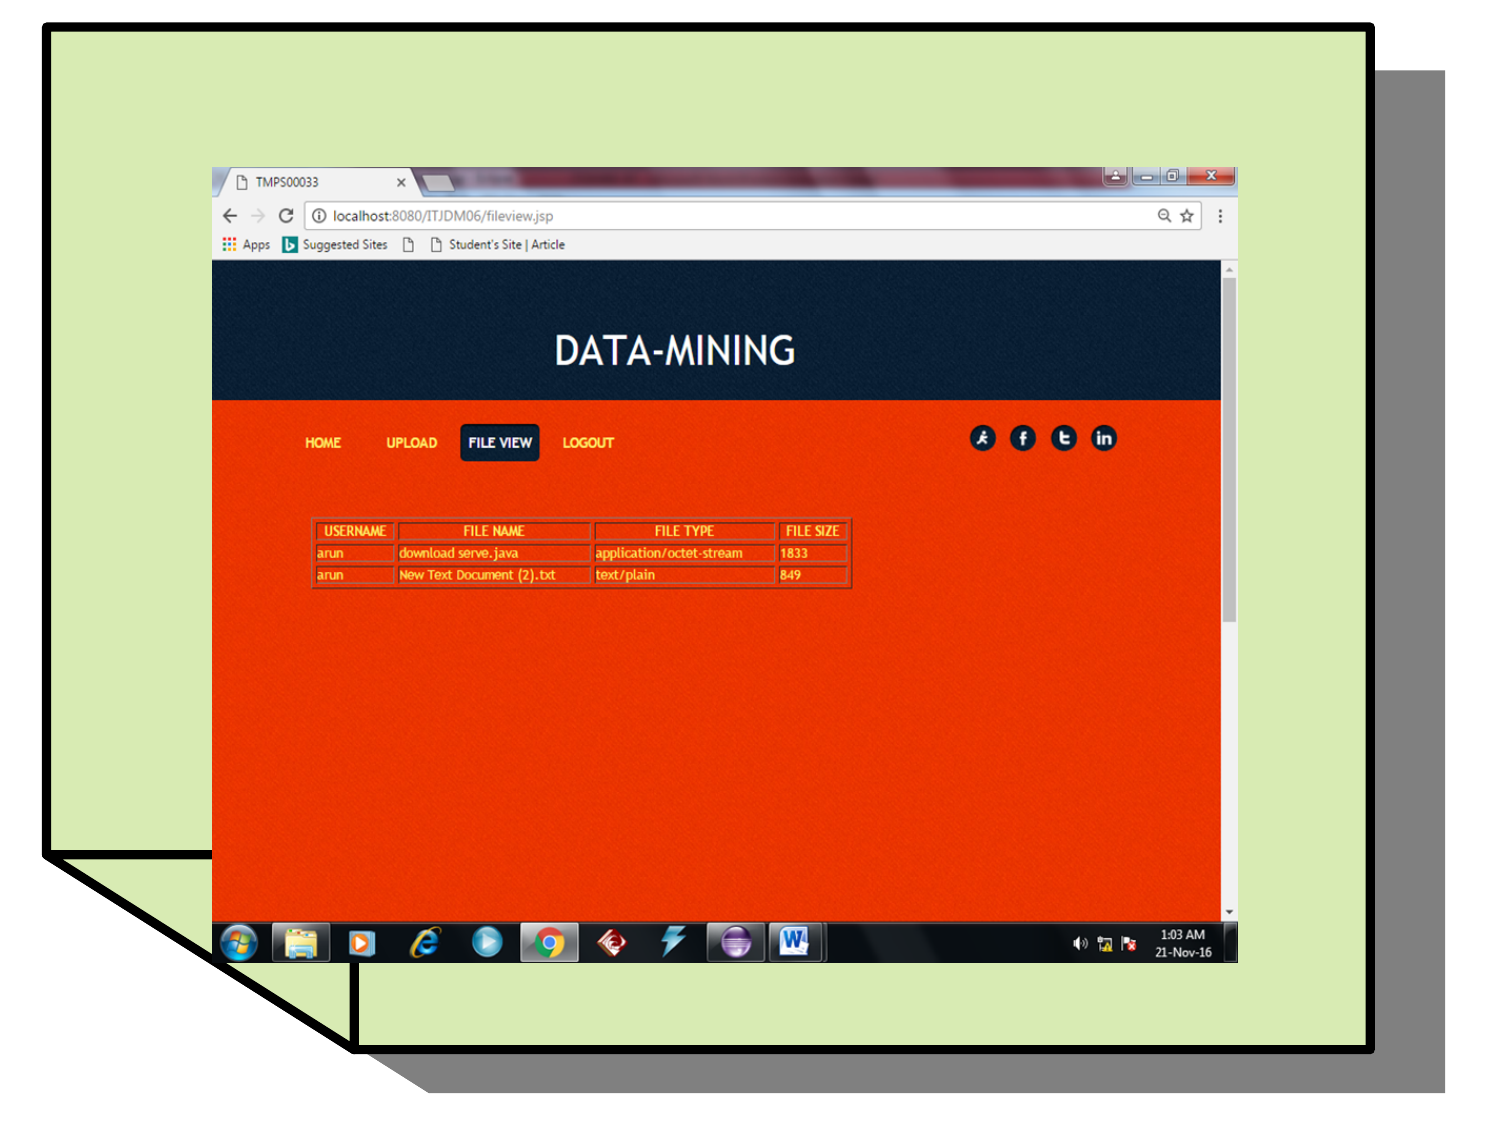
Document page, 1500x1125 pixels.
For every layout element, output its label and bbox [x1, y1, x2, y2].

picture [212, 167, 1238, 963]
